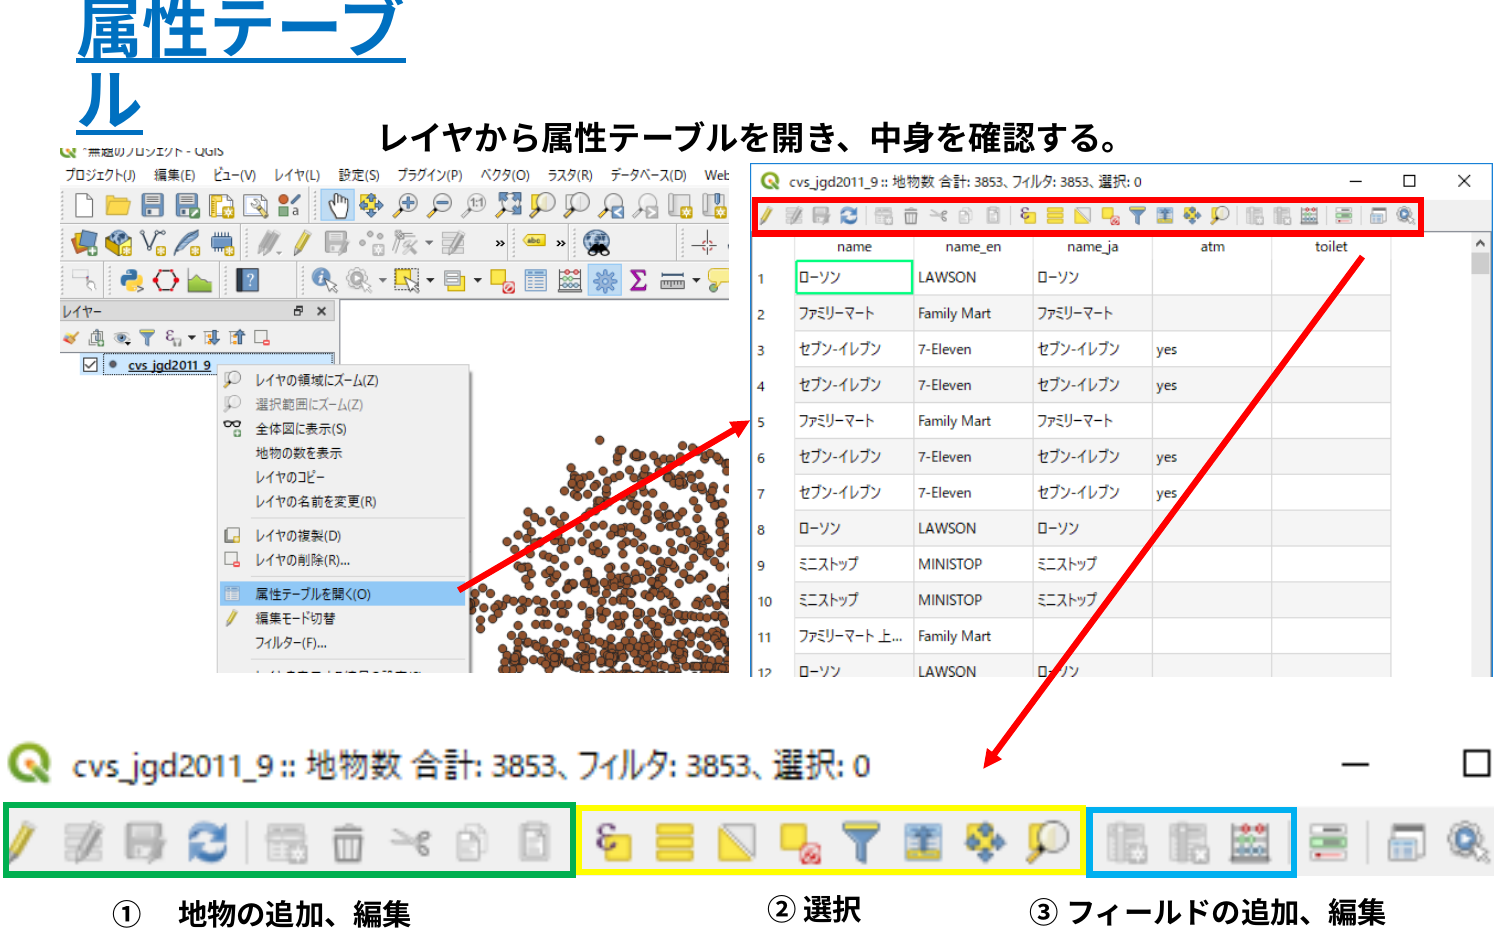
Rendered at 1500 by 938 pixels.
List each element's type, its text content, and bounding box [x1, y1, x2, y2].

picture [60, 148, 729, 673]
title 属性テーブル [60, 0, 479, 148]
picture [6, 734, 1494, 876]
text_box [983, 256, 1363, 769]
text_box ① 地物の追加、編集 [98, 889, 428, 938]
text_box ②選択 [752, 884, 877, 934]
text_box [458, 420, 750, 591]
picture [749, 163, 1493, 677]
text_box レイヤから属性テーブルを開き、中身を確認する。 [361, 109, 1151, 165]
picture [1094, 814, 1290, 870]
text_box ③フィールドの追加、編集 [1015, 886, 1403, 937]
